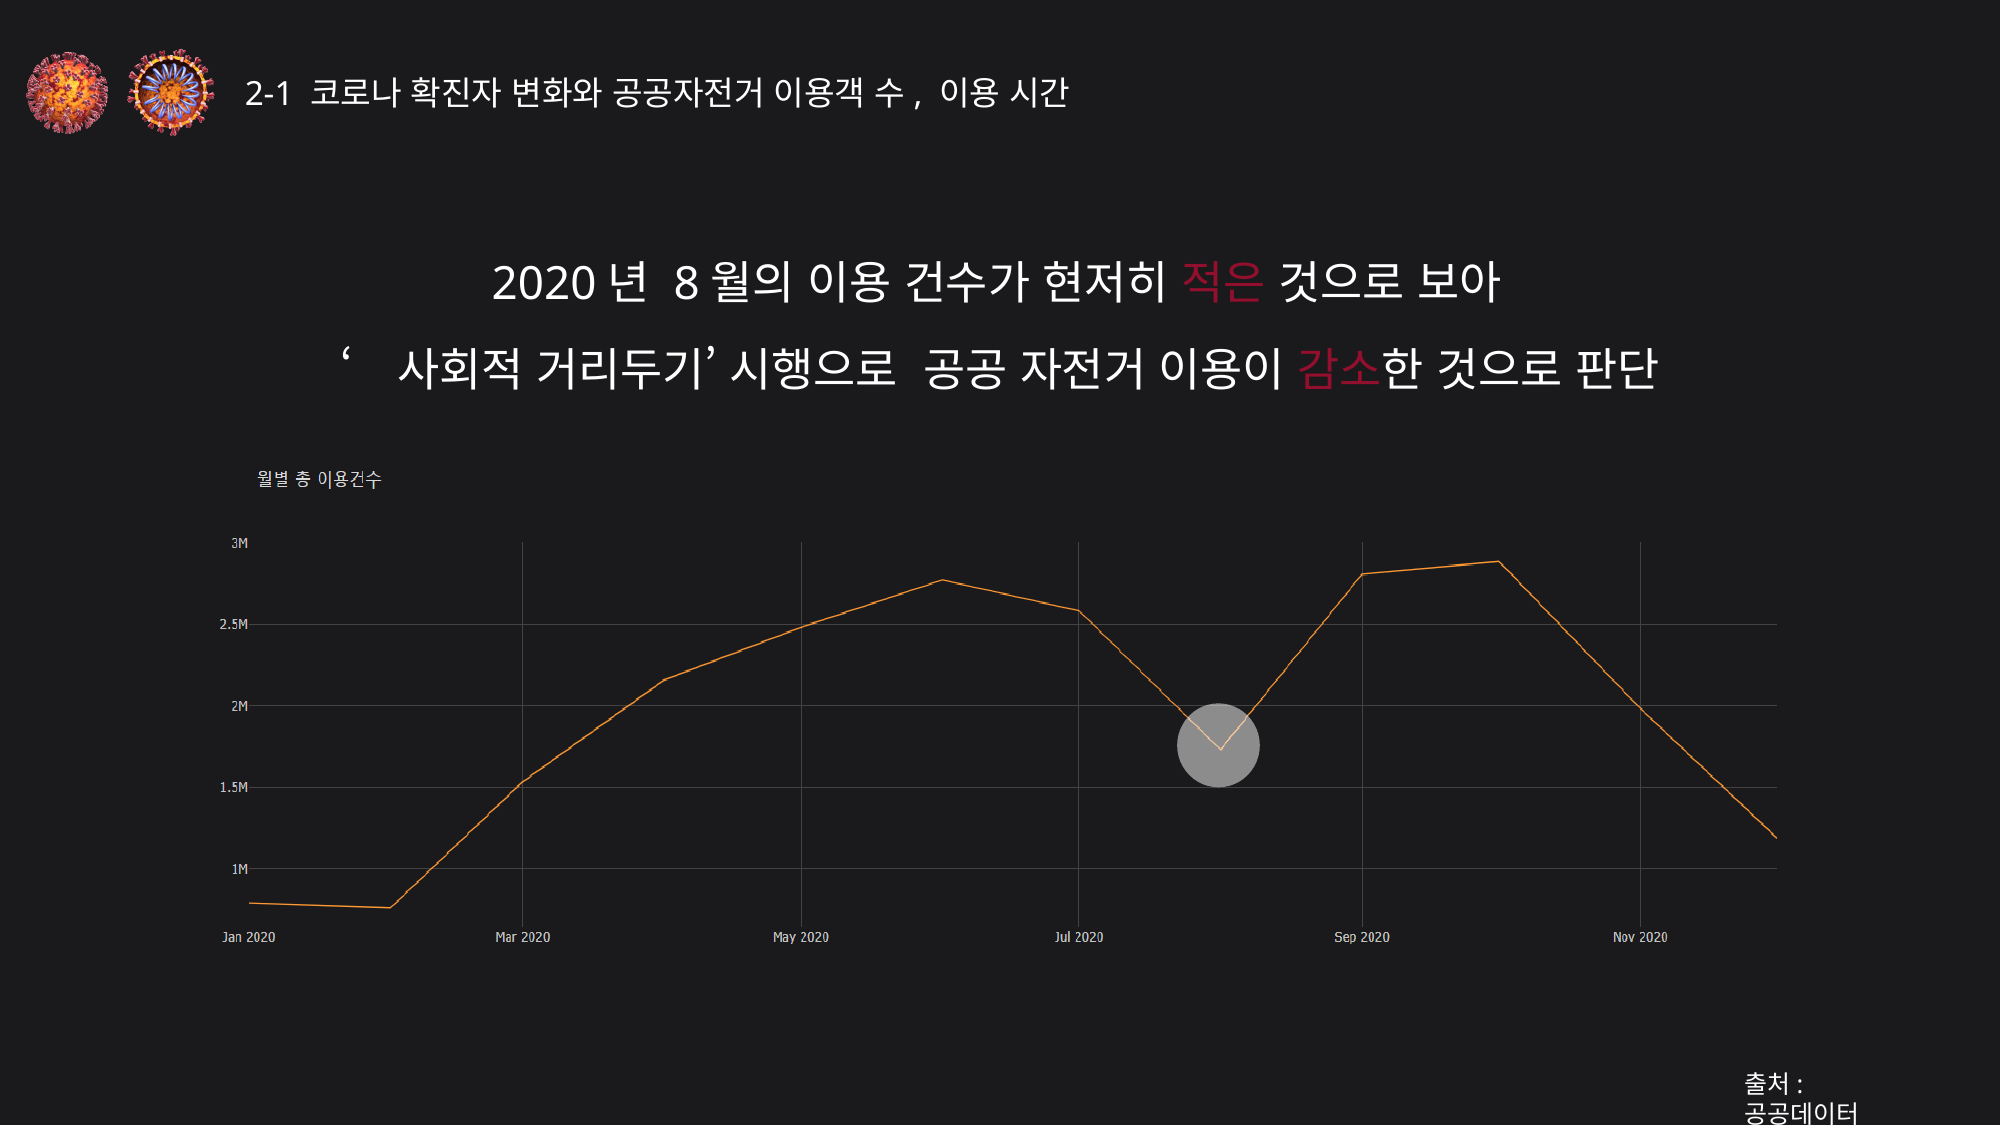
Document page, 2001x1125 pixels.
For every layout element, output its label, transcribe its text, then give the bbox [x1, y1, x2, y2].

picture [173, 463, 1827, 976]
picture [19, 40, 222, 145]
text_box ‘사회적 거리두기’ 시행으로 공공 자전거 이용이 감소한 것으로 판단 [293, 333, 1707, 403]
text_box 출처: 공공데이터 [1729, 1061, 1934, 1125]
text_box 2-1 코로나 확진자 변화와 공공자전거 이용객 수, 이용 시간 [222, 64, 1086, 120]
text_box 2020년 8월의 이용 건수가 현저히 적은 것으로 보아 [331, 246, 1662, 317]
